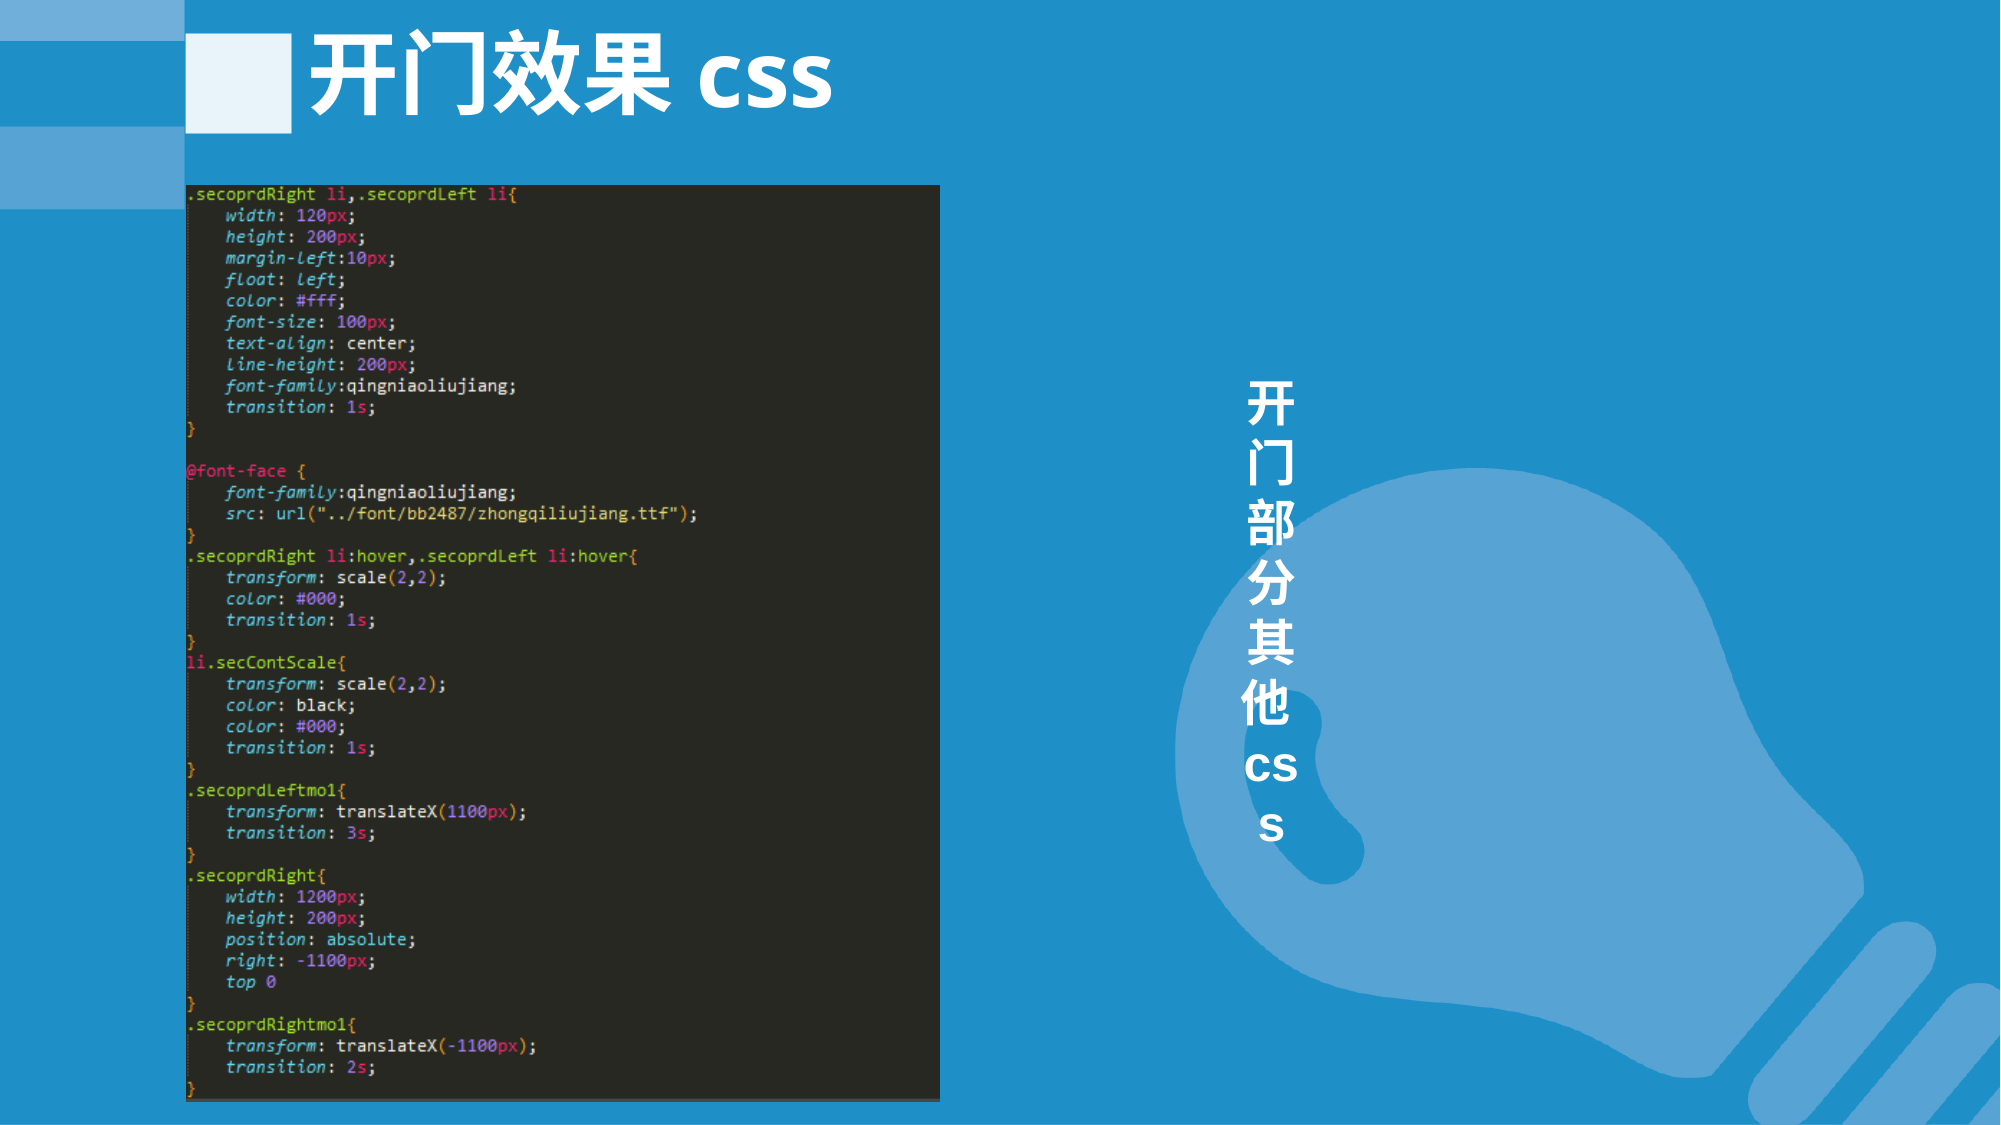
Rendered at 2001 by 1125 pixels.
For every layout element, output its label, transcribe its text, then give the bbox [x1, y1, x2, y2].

text_box 开门部分其他css [1215, 363, 1327, 859]
picture [0, 0, 2001, 1125]
title 开门效果css [292, 13, 1705, 144]
